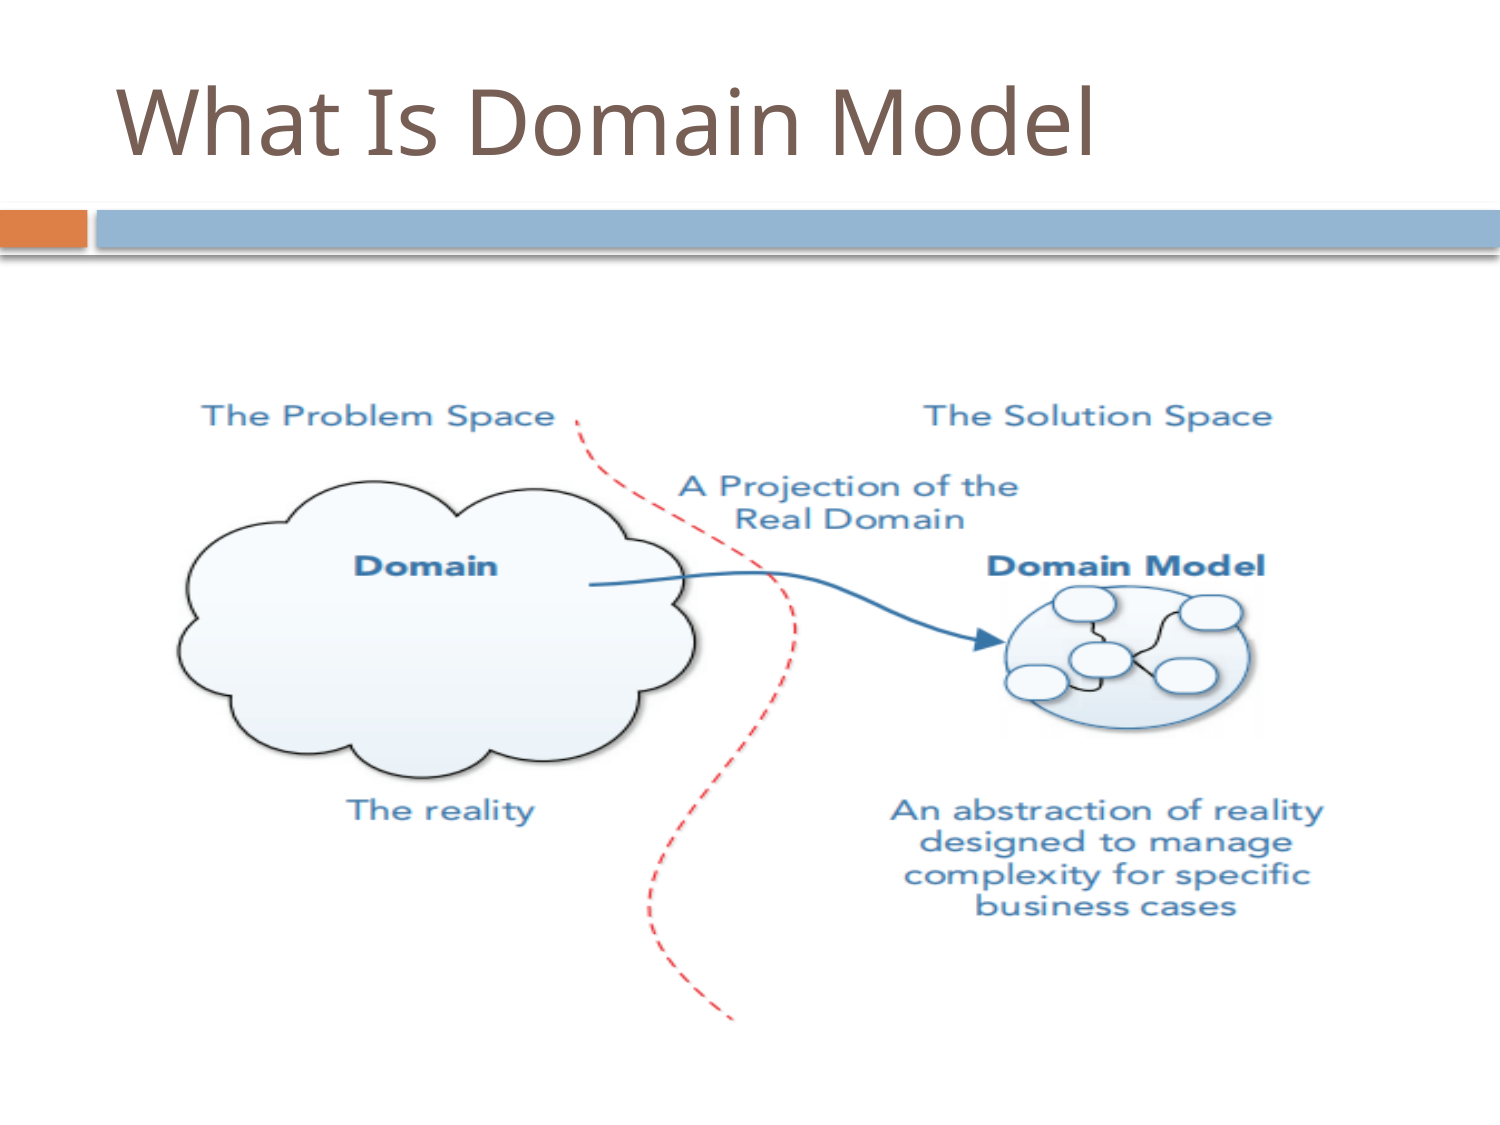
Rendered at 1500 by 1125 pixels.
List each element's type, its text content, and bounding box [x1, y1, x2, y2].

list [137, 299, 1395, 1034]
title What Is Domain Model [100, 37, 1438, 200]
